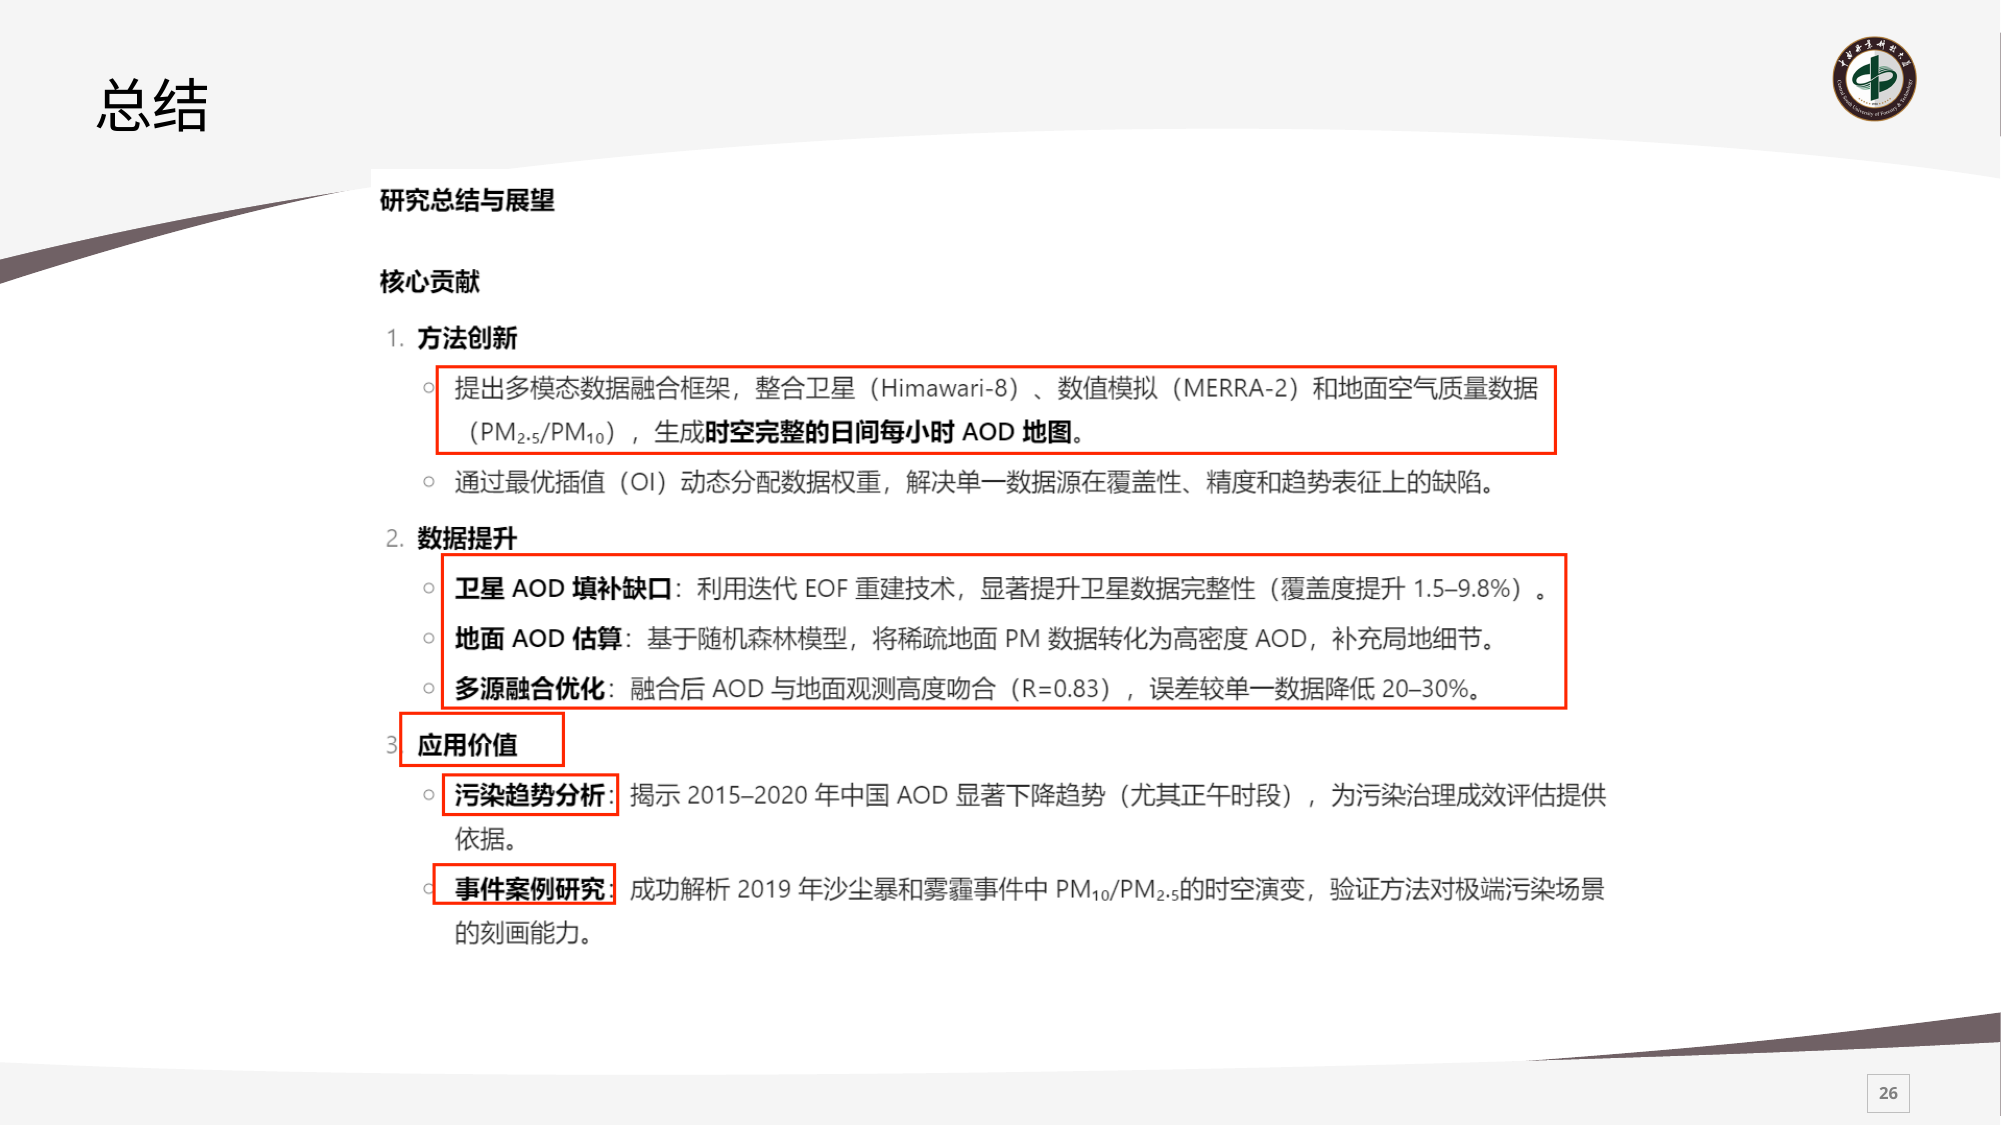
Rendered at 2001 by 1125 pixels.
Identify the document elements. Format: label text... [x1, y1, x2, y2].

picture [371, 169, 1629, 956]
text_box 总结 [79, 61, 746, 147]
picture [1831, 35, 1918, 123]
